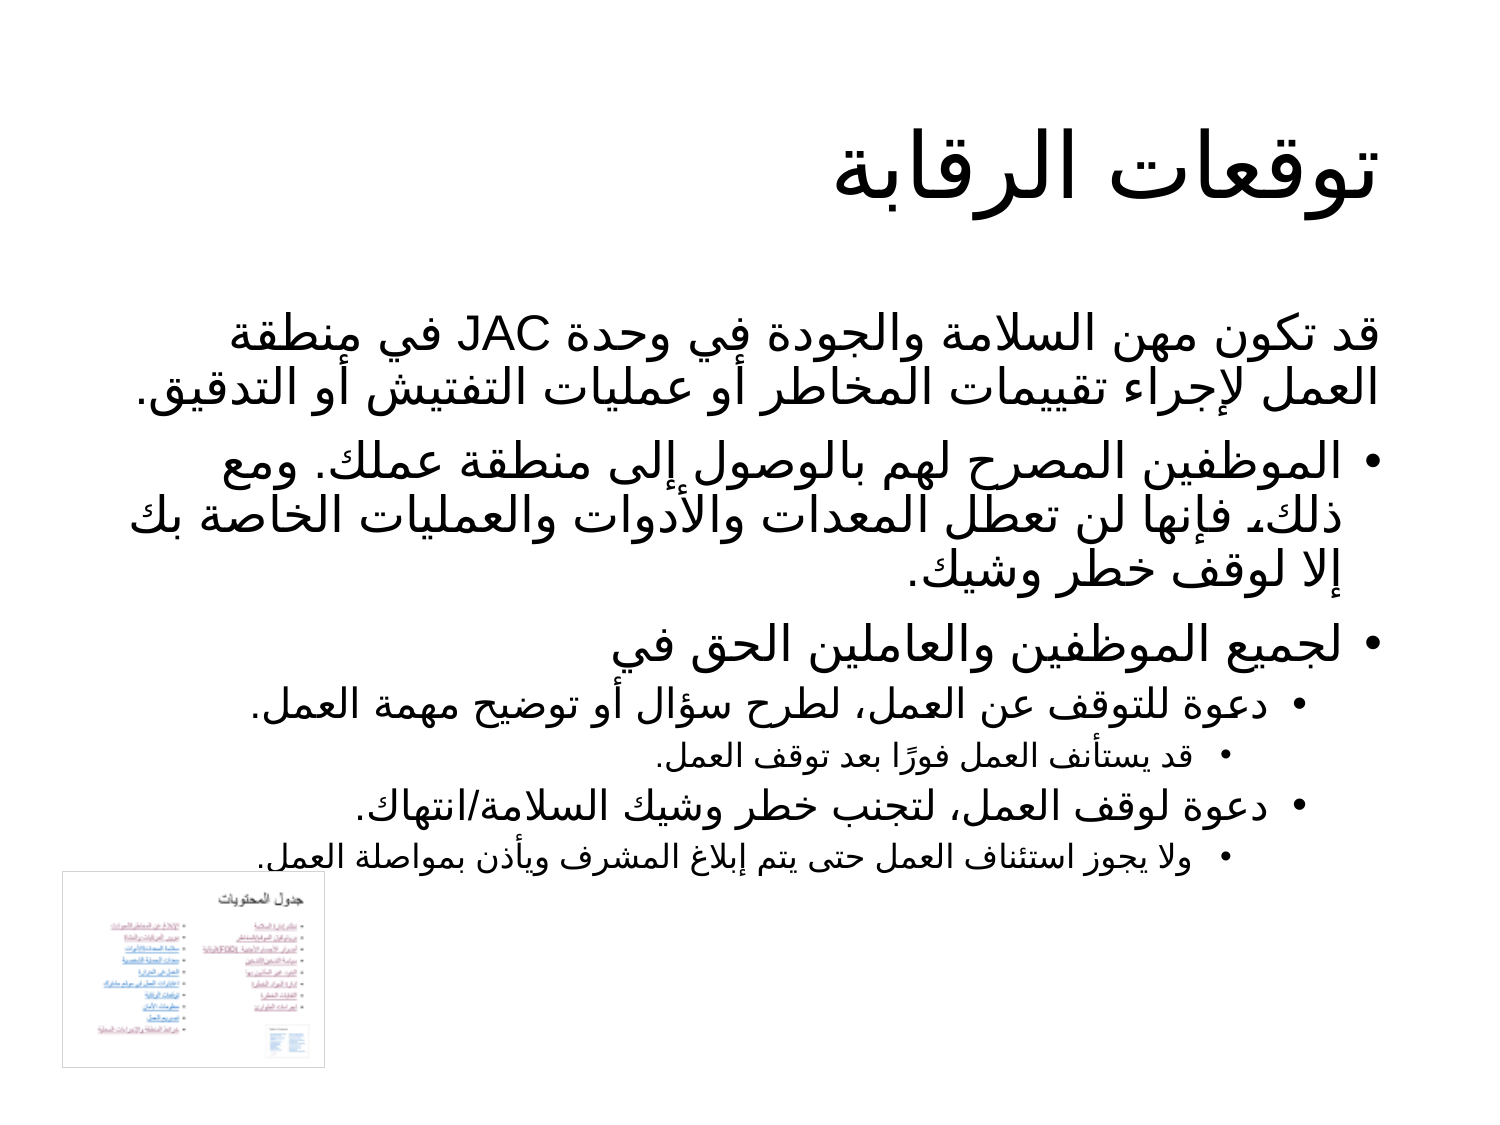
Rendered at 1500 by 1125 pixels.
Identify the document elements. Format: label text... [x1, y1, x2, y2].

list قد تكون مهن السلامة والجودة في وحدة JAC في منطقة العمل لإجراء تقييمات المخاطر أو عمليات التفتيش أو التدقيق. الموظفين المصرح لهم بالوصول إلى منطقة عملك. ومع ذلك، فإنها لن تعطل المعدات والأدوات والعمليات الخاصة بك إلا لوقف خطر وشيك. لجميع الموظفين والعاملين الحق في دعوة للتوقف عن العمل، لطرح سؤال أو توضيح مهمة العمل. قد يستأنف العمل فورًا بعد توقف العمل. دعوة لوقف العمل، لتجنب خطر وشيك السلامة/انتهاك. ولا يجوز استئناف العمل حتى يتم إبلاغ المشرف ويأذن بمواصلة العمل. [103, 299, 1397, 1014]
title توقعات الرقابة [103, 59, 1397, 278]
picture [63, 872, 324, 1067]
